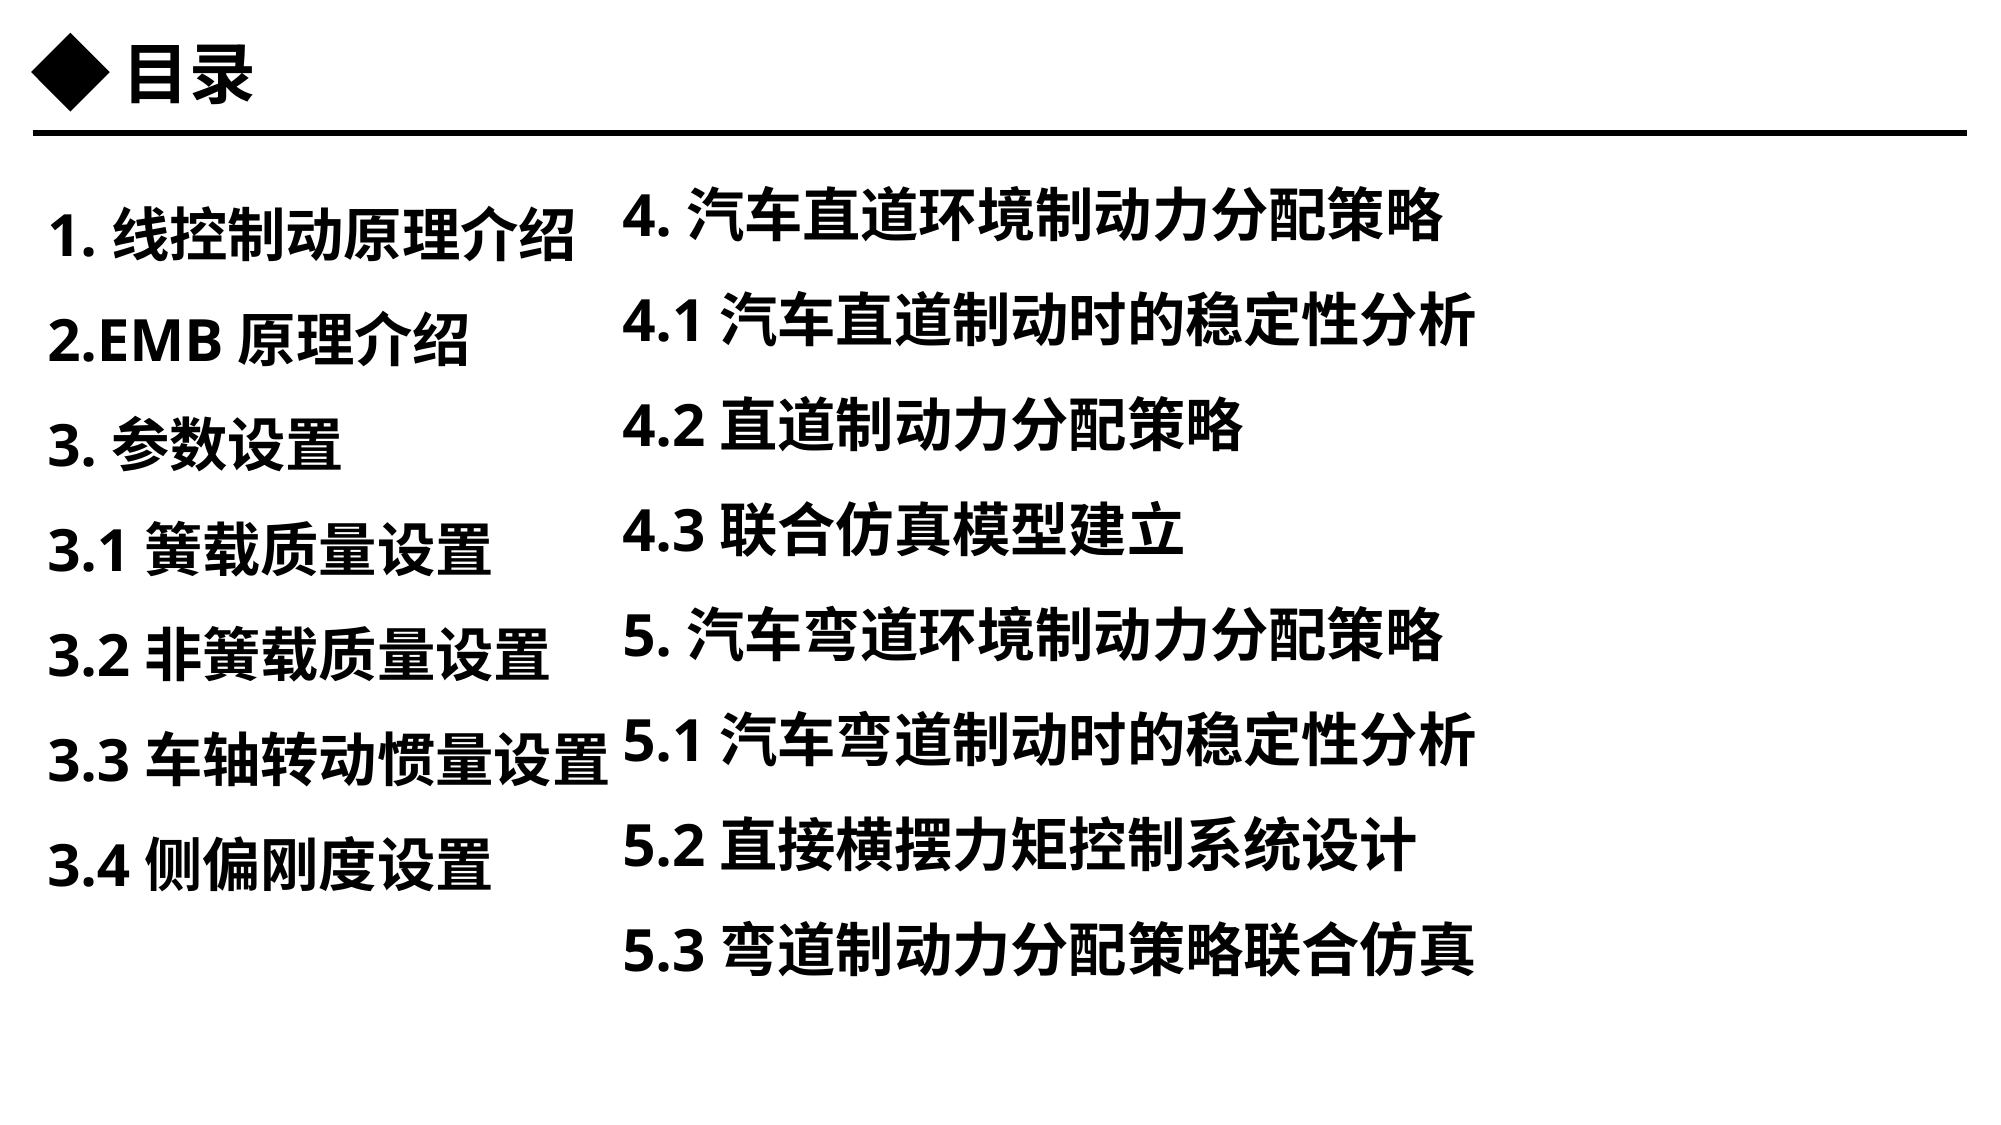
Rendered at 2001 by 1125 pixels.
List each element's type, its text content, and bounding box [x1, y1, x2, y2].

text_box [31, 32, 108, 112]
text_box 4.汽车直道环境制动力分配策略 4.1汽车直道制动时的稳定性分析 4.2直道制动力分配策略 4.3联合仿真模型建立 5.汽车弯道环境制动力分配策略 5.1汽车弯道制动时的稳定性分析 5.2直接横摆力矩控制系统设计 5.3弯道制动力分配策略联合仿真 [607, 578, 1585, 1043]
text_box 1.线控制动原理介绍 2.EMB原理介绍 3.参数设置 3.1簧载质量设置 3.2非簧载质量设置 3.3车轴转动惯量设置 3.4侧偏刚度设置 [32, 155, 1033, 906]
text_box 目录 [108, 24, 272, 119]
text_box 4.汽车直道环境制动力分配策略 4.1汽车直道制动时的稳定性分析 4.2直道制动力分配策略 4.3联合仿真模型建立 5.汽车弯道环境制动力分配策略 5.1汽车弯道制动时的稳定性分析 5.2直接横摆力矩控制系统设计 5.3弯道制动力分配策略联合仿真 [1033, 170, 1585, 205]
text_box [607, 205, 1608, 578]
